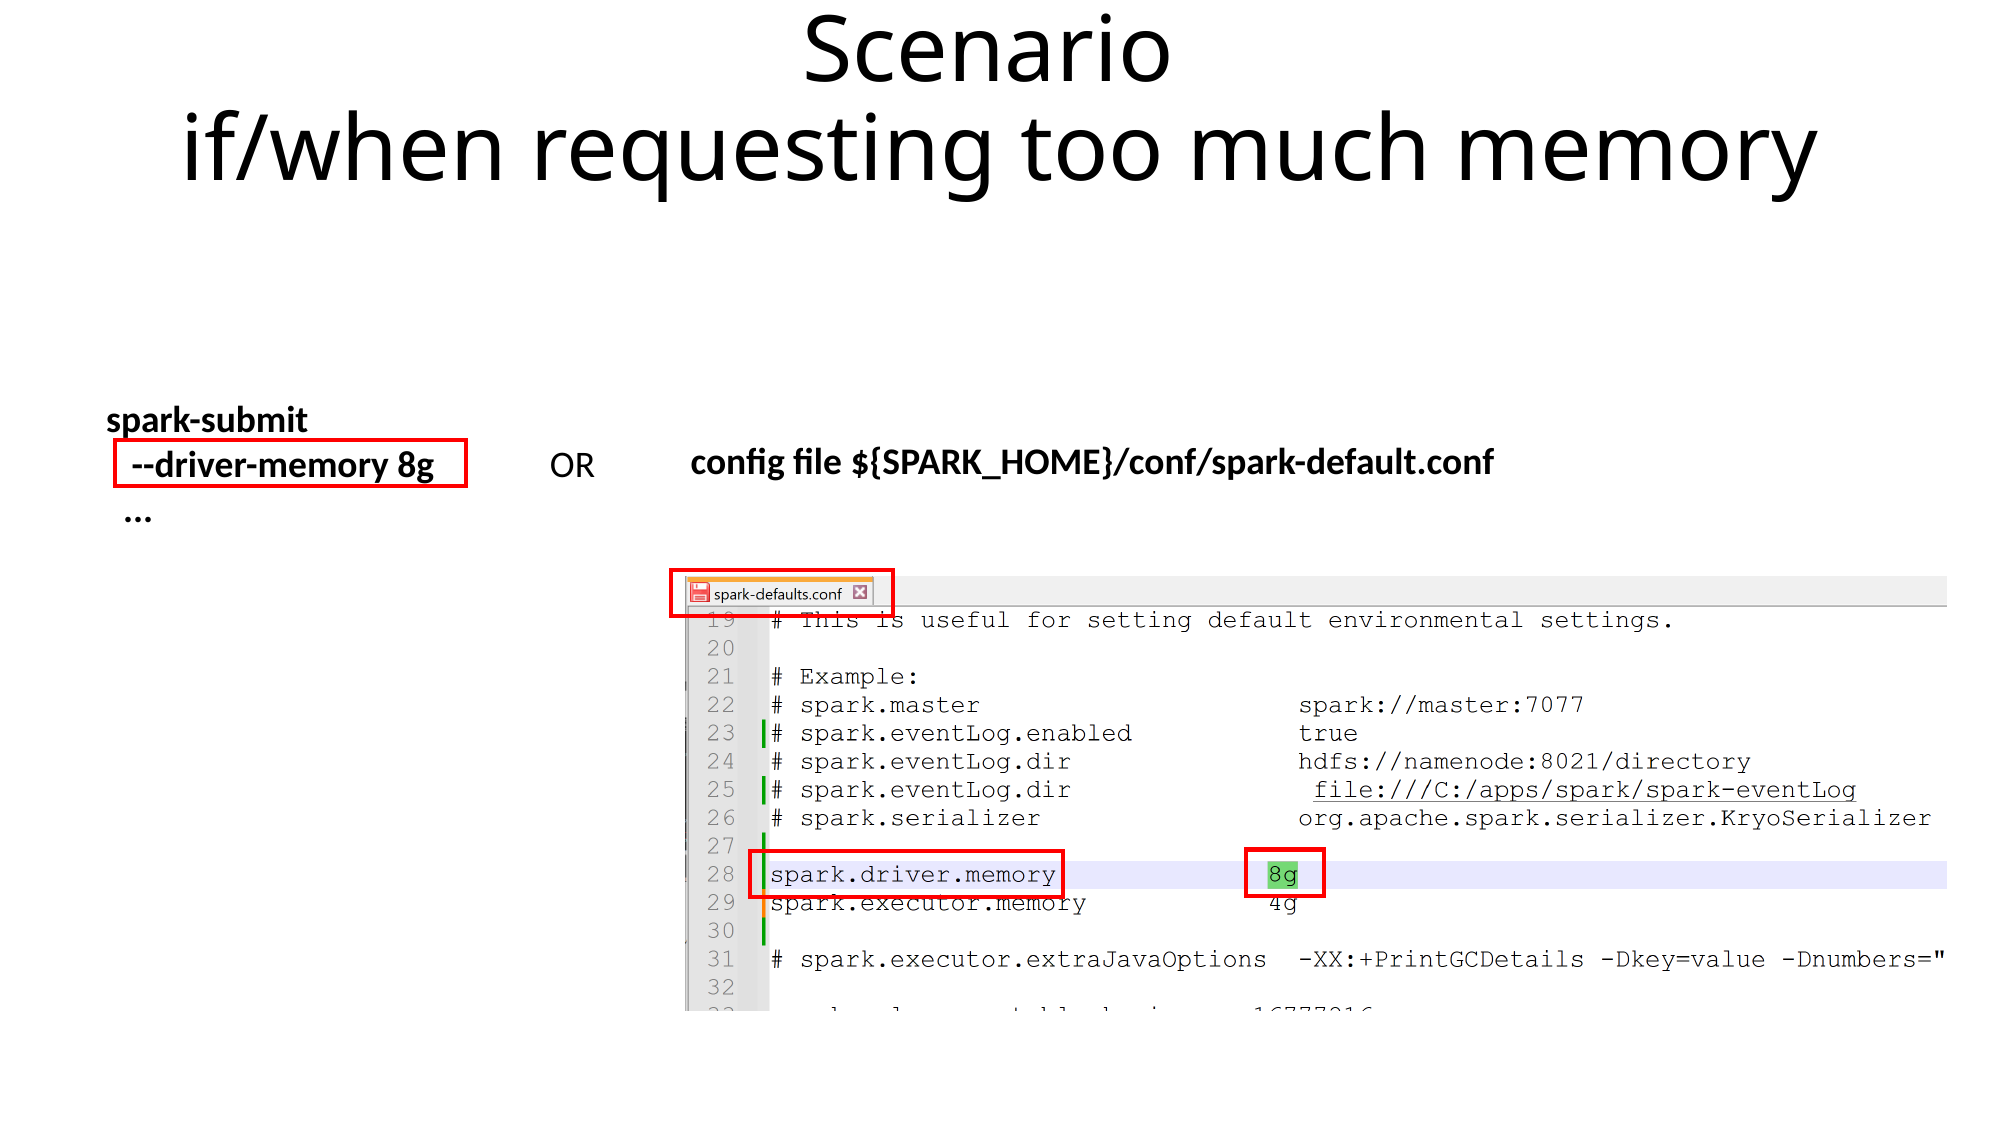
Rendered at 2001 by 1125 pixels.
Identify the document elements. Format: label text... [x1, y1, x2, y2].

text_box spark-submit --driver-memory 8g ... [91, 387, 450, 538]
text_box config file ${SPARK_HOME}/conf/spark-default.conf [675, 429, 1510, 490]
text_box [670, 569, 894, 617]
text_box OR [535, 432, 610, 493]
text_box [114, 439, 467, 487]
title Scenario if/when requesting too much memory [137, 8, 1863, 305]
picture [685, 576, 1947, 1011]
